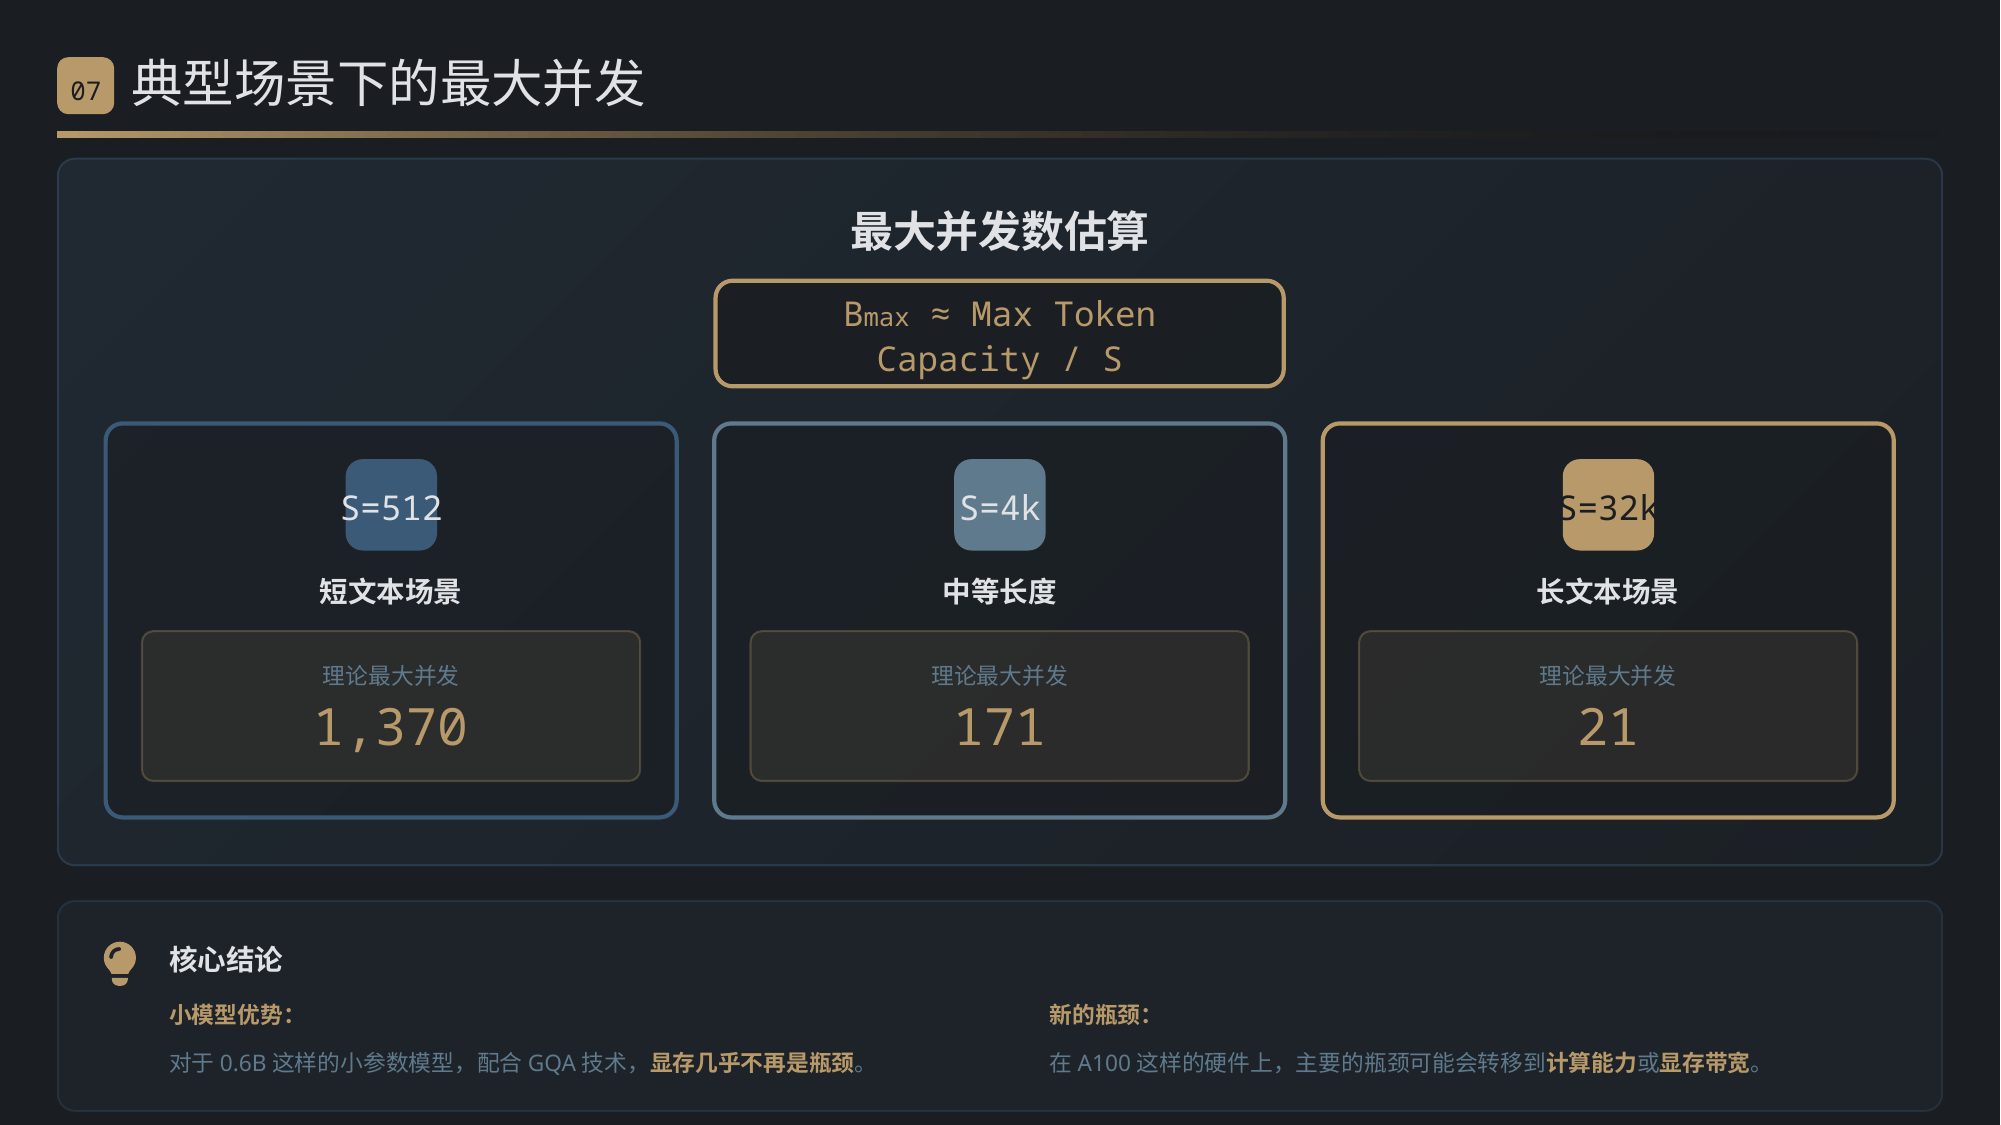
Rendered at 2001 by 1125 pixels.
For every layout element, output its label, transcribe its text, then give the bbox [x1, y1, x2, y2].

text_box 中等长度 [742, 567, 1257, 608]
text_box S=512 [332, 481, 450, 528]
text_box 理论最大并发 [159, 654, 623, 689]
text_box 核心结论 [169, 935, 1921, 976]
text_box 典型场景下的最大并发 [131, 57, 671, 115]
text_box S=4k [952, 481, 1048, 528]
text_box [103, 941, 136, 974]
text_box [1562, 528, 1655, 551]
text_box 1,370 [152, 700, 630, 758]
text_box [714, 423, 1286, 818]
text_box 短文本场景 [134, 567, 648, 608]
text_box [1562, 459, 1655, 481]
text_box 21 [1369, 700, 1847, 758]
text_box 最大并发数估算 [93, 204, 1907, 257]
text_box [105, 423, 677, 818]
text_box [1359, 631, 1858, 782]
text_box 新的瓶颈： [1049, 995, 1176, 1026]
text_box [954, 459, 1046, 481]
text_box [750, 631, 1249, 782]
text_box [57, 901, 1943, 1111]
text_box [345, 459, 438, 481]
text_box [954, 528, 1046, 551]
text_box [1322, 423, 1894, 818]
text_box [141, 631, 641, 782]
text_box [345, 528, 438, 551]
text_box 171 [761, 700, 1238, 758]
text_box [57, 131, 1943, 138]
text_box [111, 977, 128, 986]
text_box 在A100这样的硬件上，主要的瓶颈可能会转移到计算能力或显存带宽。 [1049, 1038, 1919, 1076]
text_box 理论最大并发 [1376, 654, 1840, 689]
text_box 07 [70, 65, 114, 106]
text_box S=32k [1550, 481, 1667, 528]
text_box 小模型优势： [169, 995, 318, 1026]
text_box 对于0.6B这样的小参数模型，配合GQA技术，显存几乎不再是瓶颈。 [169, 1038, 1039, 1076]
text_box Bmax ≈ Max Token Capacity / S [736, 310, 1263, 357]
text_box [715, 280, 1284, 387]
text_box [57, 57, 114, 115]
text_box 理论最大并发 [768, 654, 1231, 689]
text_box [57, 158, 1943, 866]
text_box 长文本场景 [1351, 567, 1866, 608]
